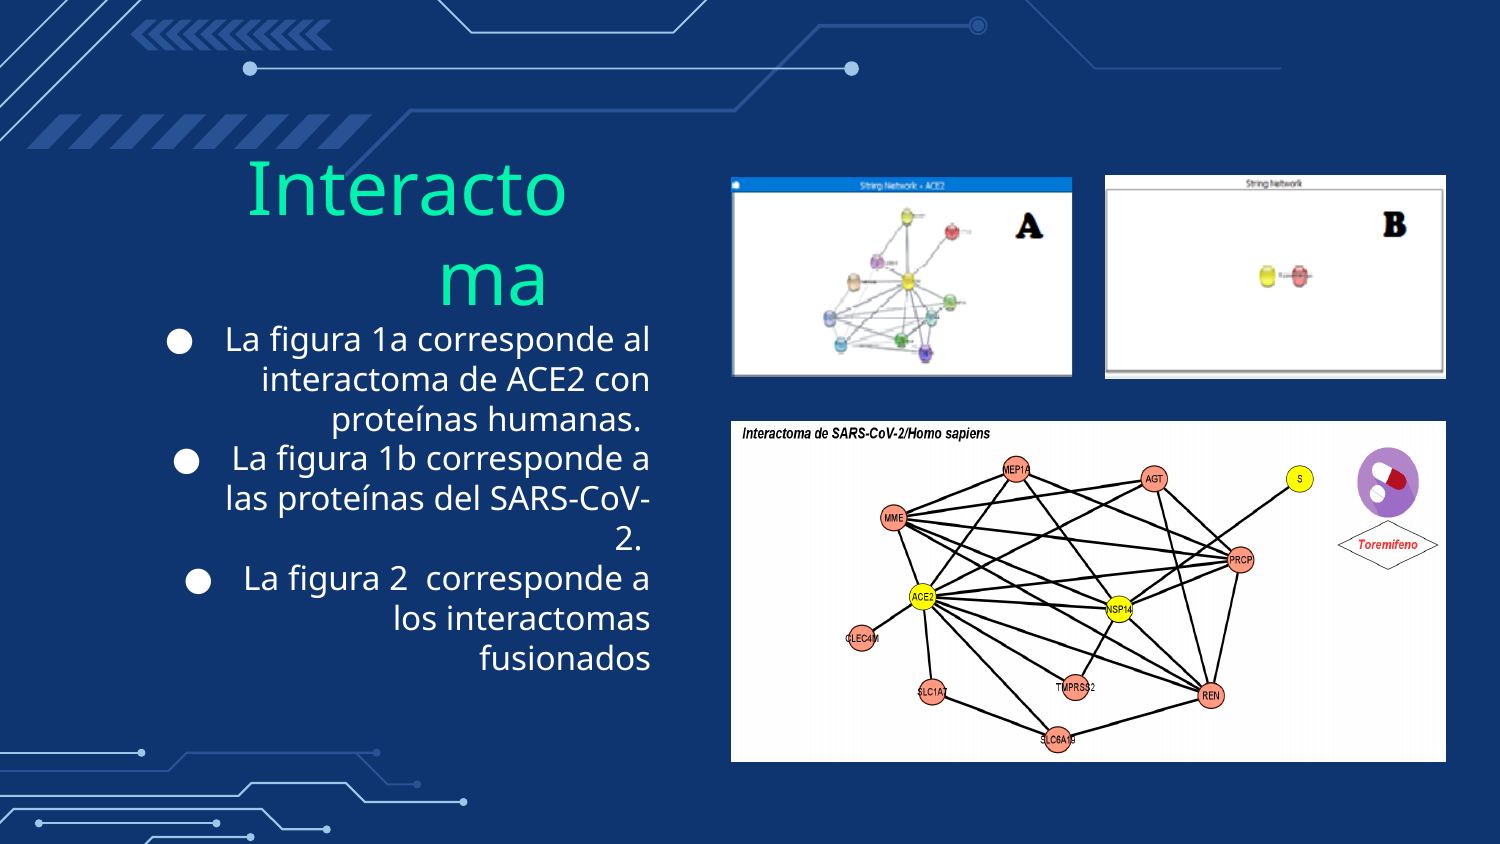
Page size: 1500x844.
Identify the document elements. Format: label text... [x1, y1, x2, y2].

picture [730, 177, 1073, 377]
picture [730, 421, 1447, 763]
title Interactoma [227, 188, 569, 273]
picture [1104, 175, 1447, 379]
subtitle La figura 1a corresponde al interactoma de ACE2 con proteínas humanas. La figura 1b corresponde a las proteínas del SARS-CoV-2. La figura 2 corresponde a los interactomas fusionados [145, 307, 652, 688]
